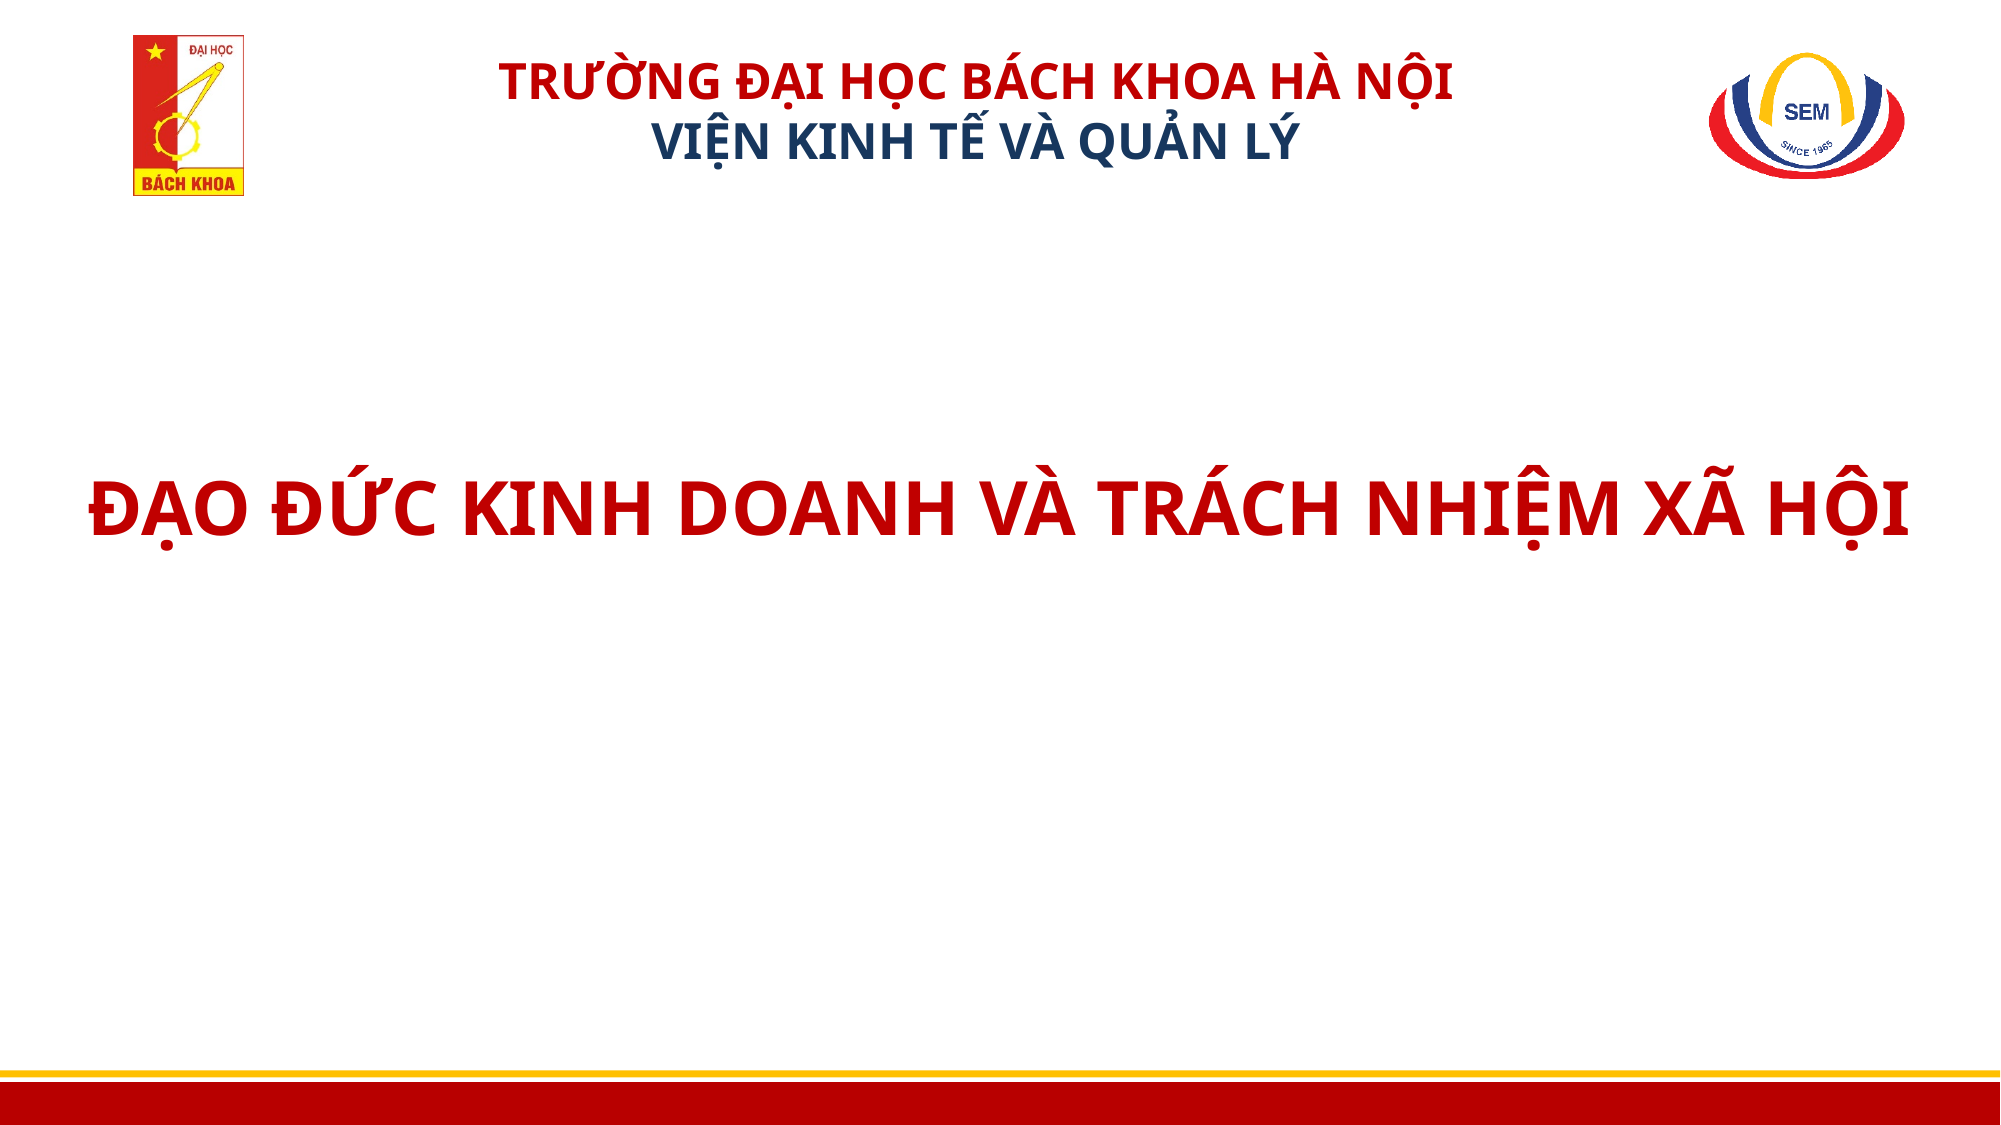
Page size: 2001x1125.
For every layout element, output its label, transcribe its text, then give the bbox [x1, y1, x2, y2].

title ĐẠO ĐỨC KINH DOANH VÀ TRÁCH NHIỆM XÃ HỘI [0, 212, 2000, 799]
picture [133, 35, 244, 196]
picture [1685, 25, 1928, 206]
